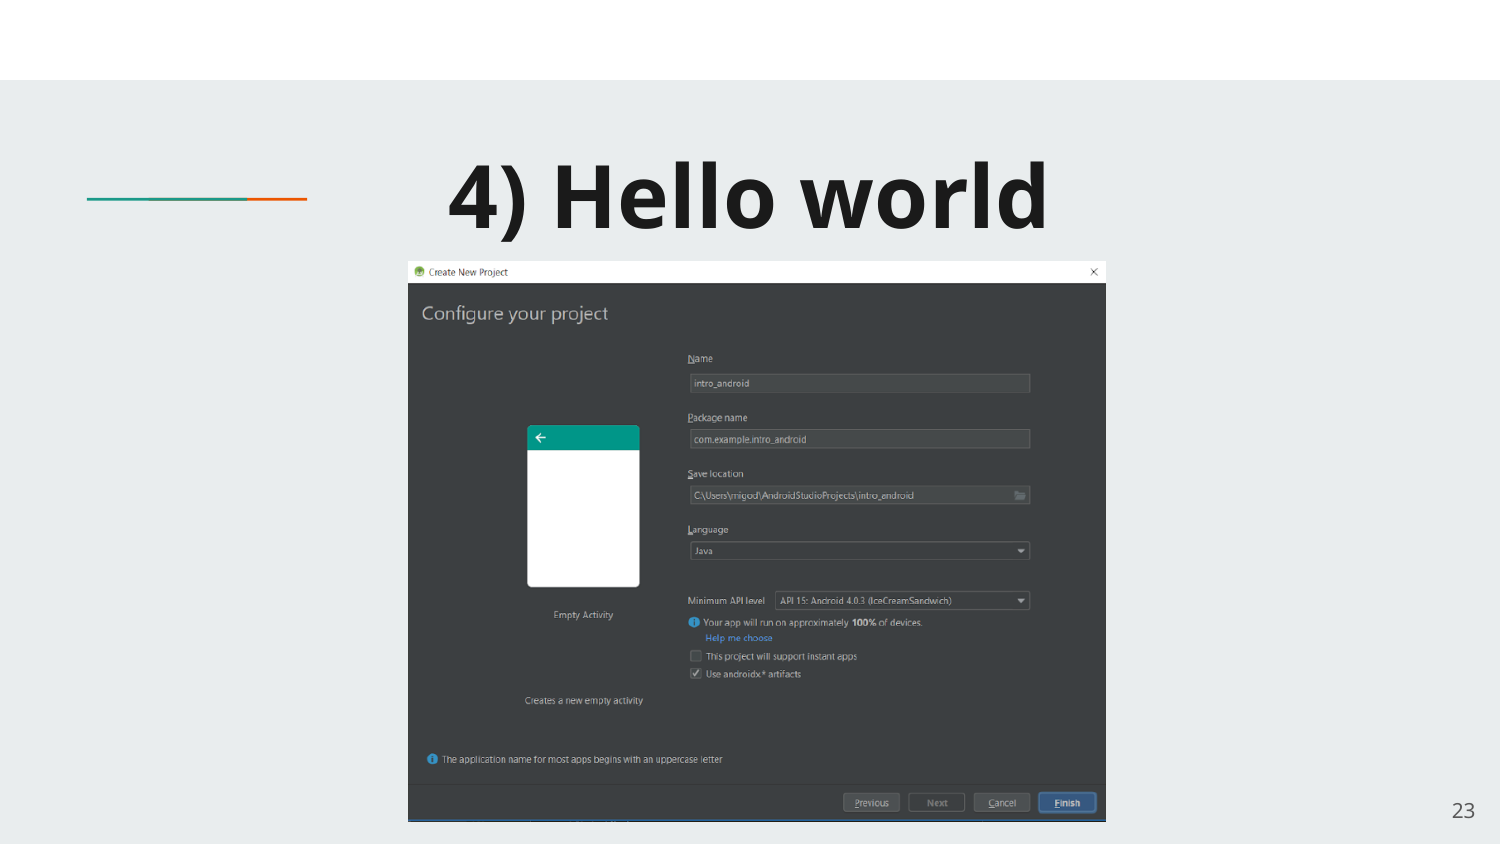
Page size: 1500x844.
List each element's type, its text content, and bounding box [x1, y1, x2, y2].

picture [408, 260, 1106, 822]
slide_number ‹#› [1400, 779, 1491, 844]
title 4) Hello world [119, 125, 1381, 399]
